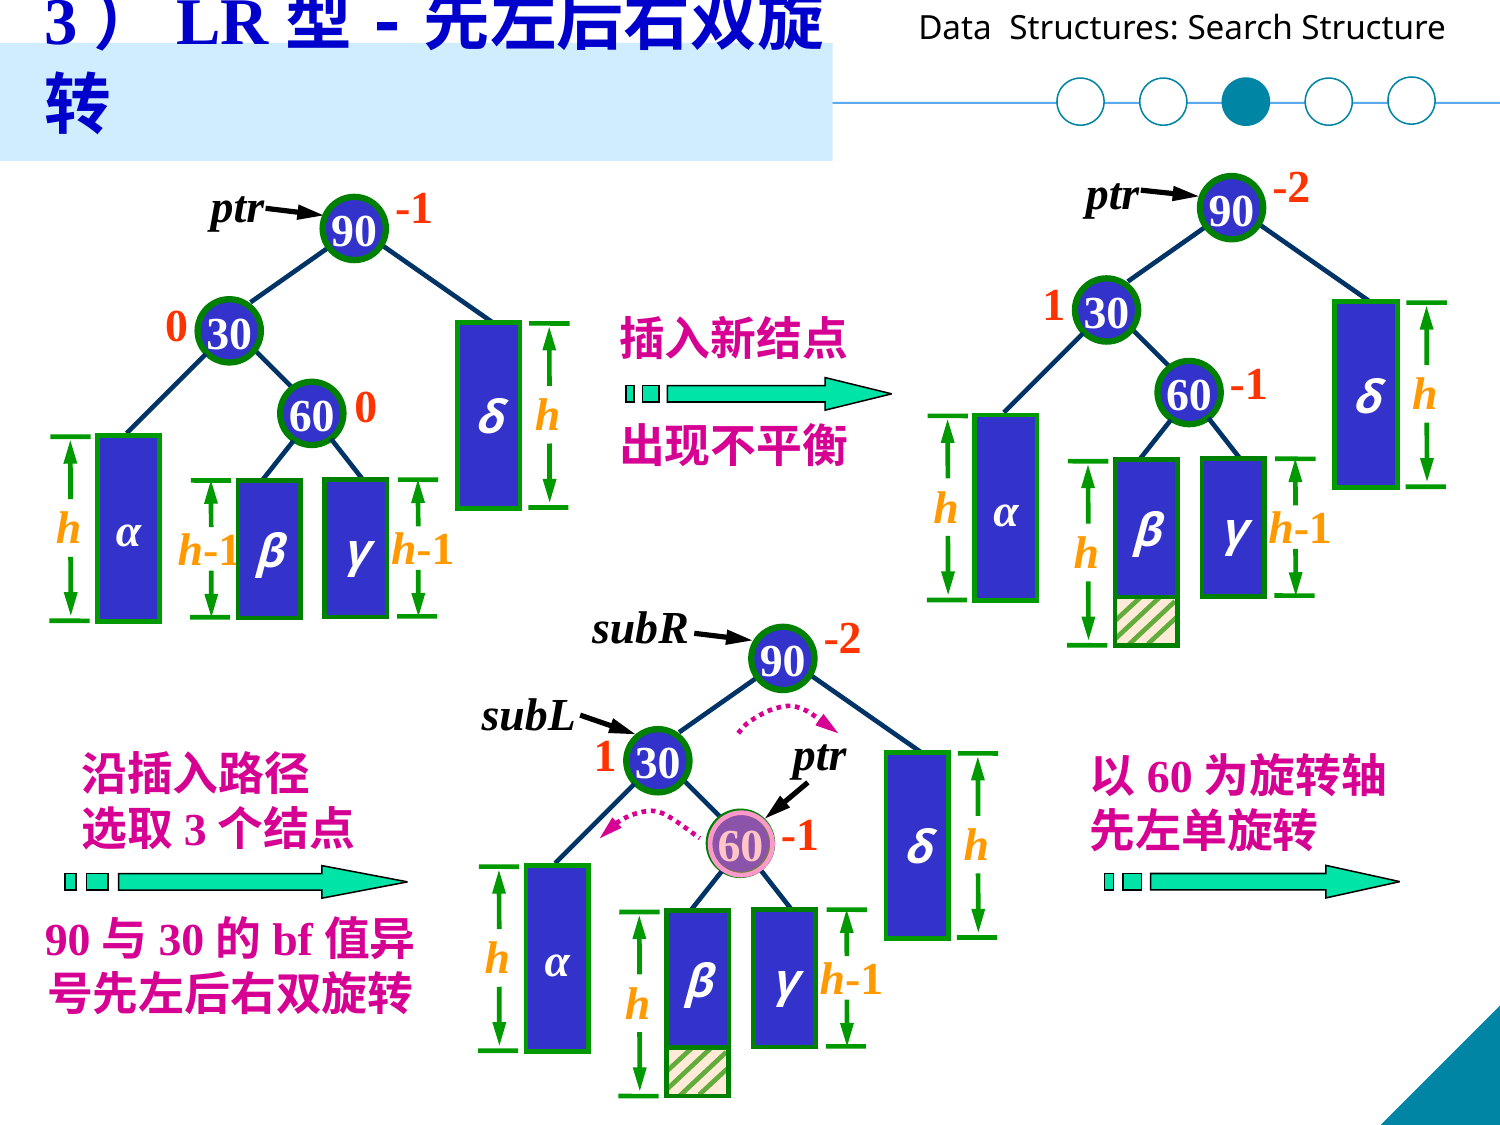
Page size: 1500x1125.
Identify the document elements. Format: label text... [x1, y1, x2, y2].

text_box 3）LR型-先左后右双旋转 [29, 0, 857, 149]
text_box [65, 736, 408, 899]
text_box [469, 599, 999, 1097]
text_box [1139, 78, 1187, 126]
text_box [1056, 78, 1105, 126]
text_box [41, 169, 570, 622]
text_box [603, 302, 892, 480]
text_box [1305, 78, 1353, 126]
text_box [1387, 77, 1436, 125]
text_box [1222, 78, 1270, 126]
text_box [918, 149, 1447, 646]
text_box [592, 597, 753, 653]
text_box 90与30的bf值异号先左后右双旋转 [41, 902, 420, 1027]
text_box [777, 724, 851, 827]
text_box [1085, 739, 1400, 898]
